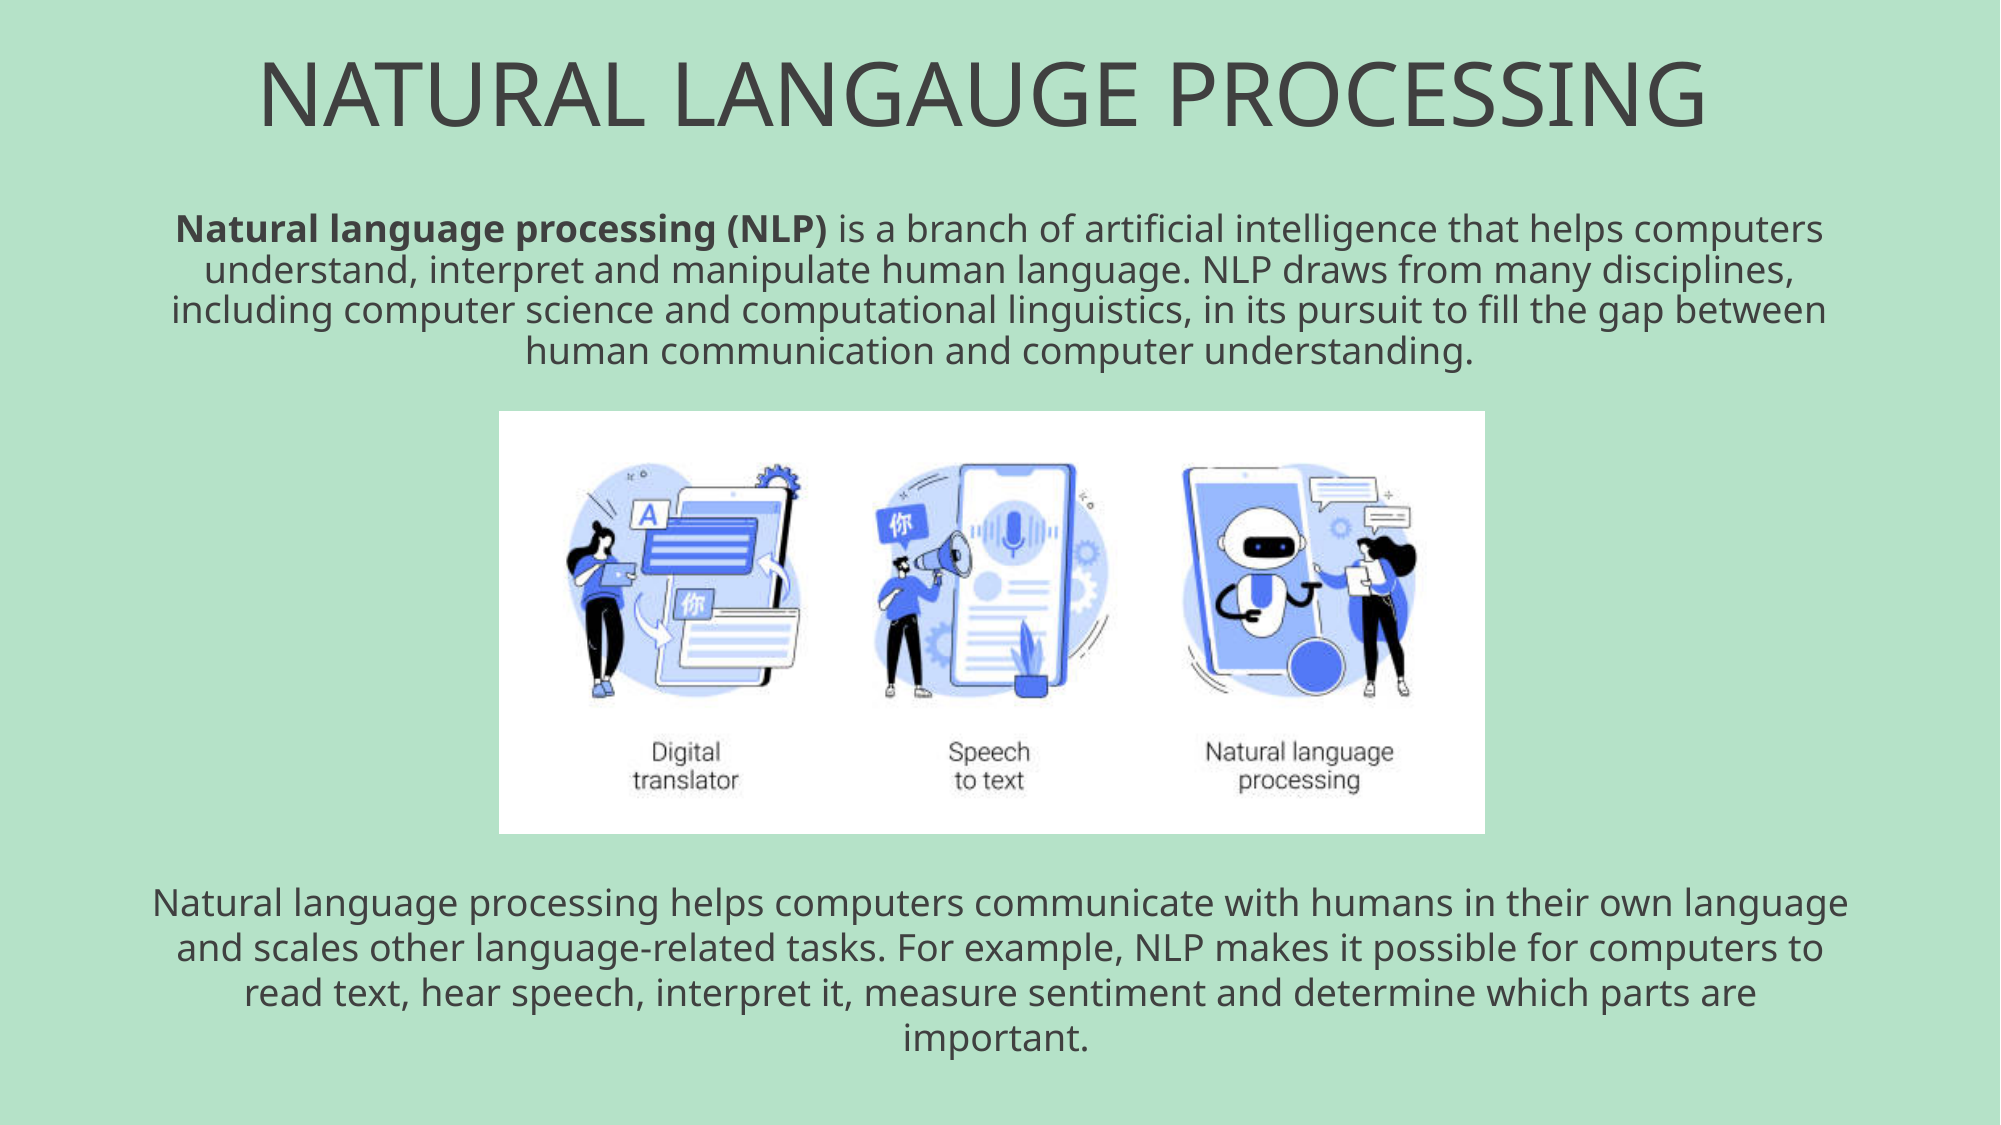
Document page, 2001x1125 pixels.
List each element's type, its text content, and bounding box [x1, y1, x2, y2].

title NATURAL LANGAUGE PROCESSING [233, 42, 1734, 202]
list Natural language processing (NLP) is a branch of artificial intelligence that helps computers understand, interpret and manipulate human language. NLP draws from many disciplines, including computer science and computational linguistics, in its pursuit to fill the gap between human communication and computer understanding. [125, 202, 1875, 401]
picture [498, 411, 1485, 834]
text_box Natural language processing helps computers communicate with humans in their own language and scales other language-related tasks. For example, NLP makes it possible for computers to read text, hear speech, interpret it, measure sentiment and determine which parts are important. [128, 871, 1874, 1067]
